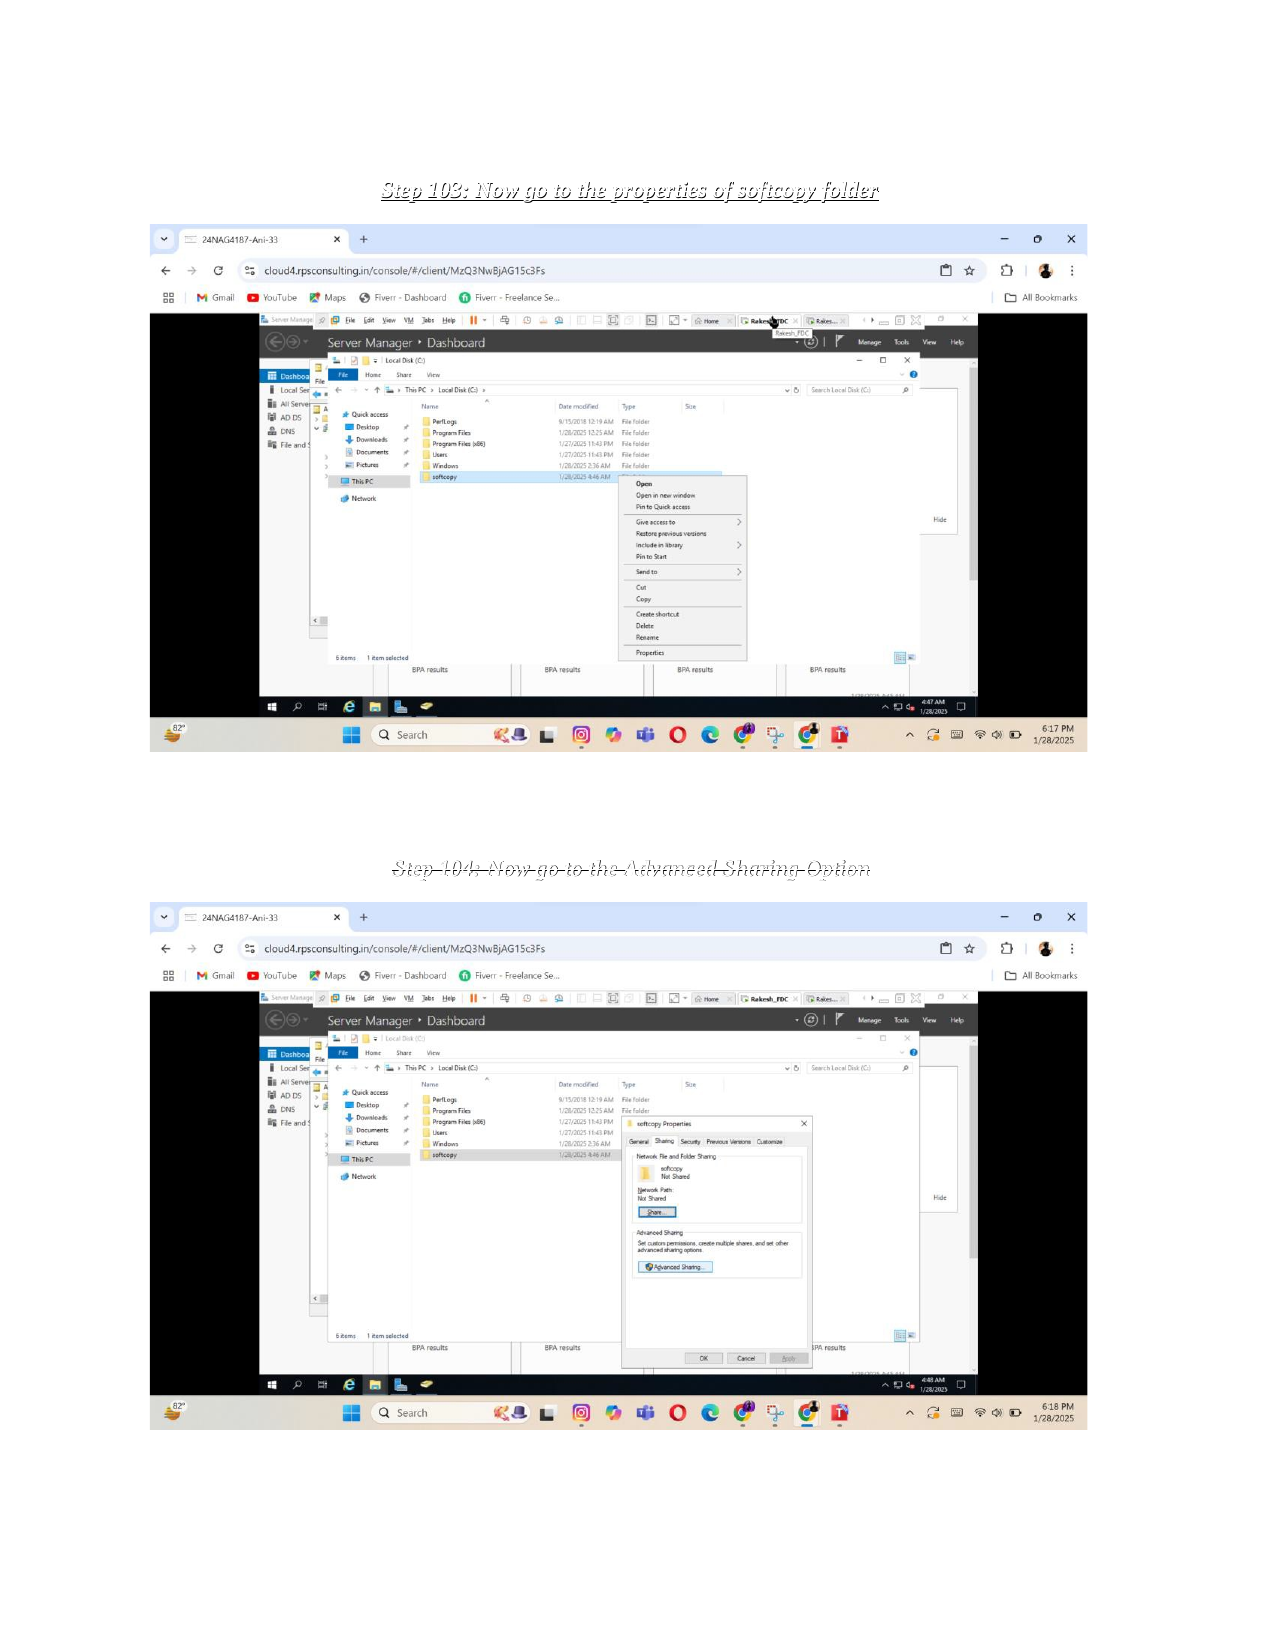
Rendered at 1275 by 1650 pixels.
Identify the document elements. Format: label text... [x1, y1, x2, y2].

text_box [150, 224, 1088, 752]
text_box Step 103: Now go to the properties of softcopy folder [378, 174, 896, 203]
text_box Step 104: Now go to the Advanced Sharing Option [389, 853, 886, 881]
text_box [150, 902, 1088, 1430]
